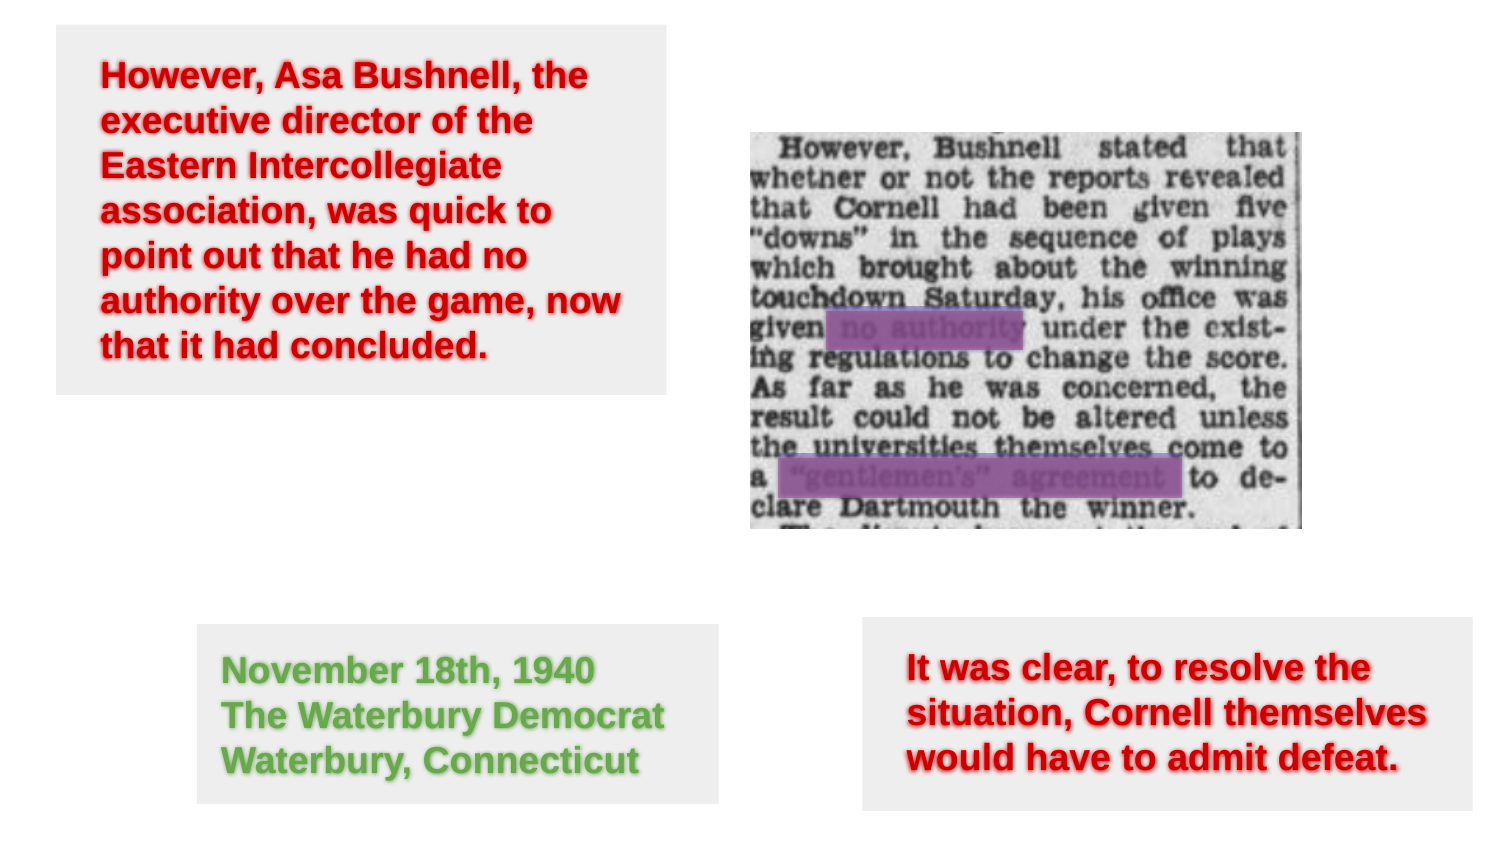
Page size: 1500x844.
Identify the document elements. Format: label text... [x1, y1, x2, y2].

text_box [862, 617, 1473, 811]
picture [749, 132, 1302, 529]
text_box [197, 624, 719, 804]
text_box However, Asa Bushnell, the executive director of the Eastern Intercollegiate association, was quick to point out that he had no authority over the game, now that it had concluded. [85, 35, 667, 381]
text_box [56, 24, 667, 395]
text_box It was clear, to resolve the situation, Cornell themselves would have to admit defeat. [891, 627, 1473, 793]
text_box November 18th, 1940 The Waterbury Democrat Waterbury, Connecticut [205, 630, 697, 796]
